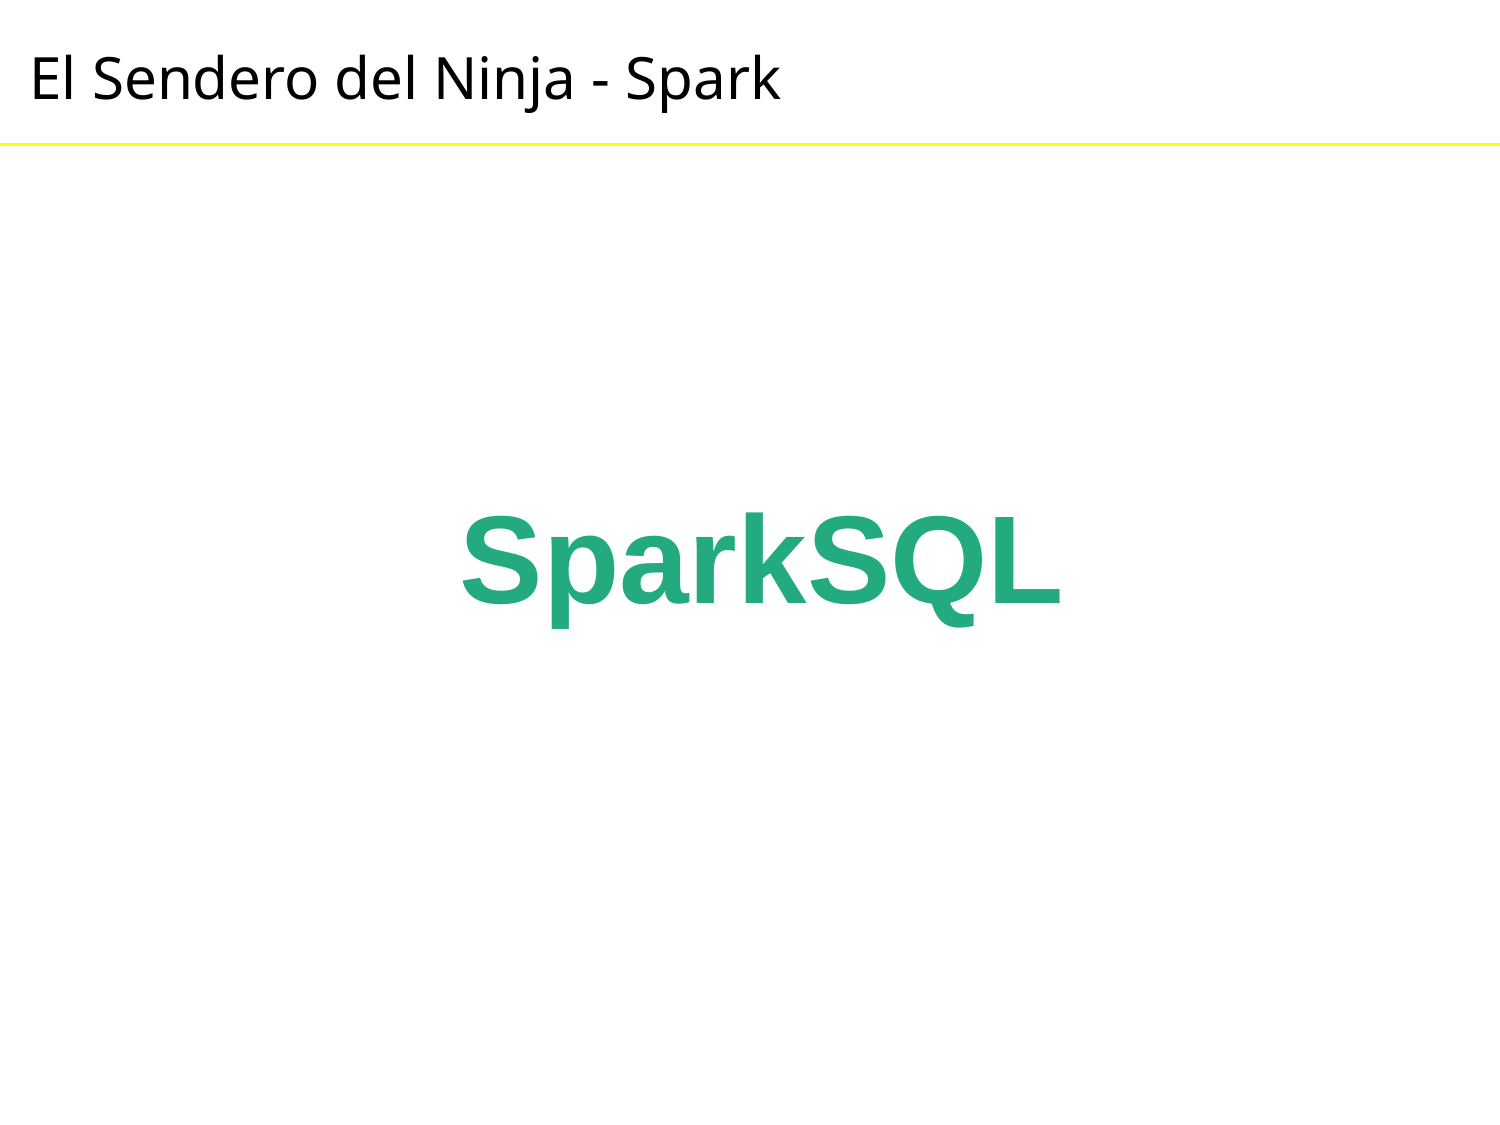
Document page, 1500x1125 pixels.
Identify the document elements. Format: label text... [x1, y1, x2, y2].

text_box SparkSQL [36, 499, 1488, 626]
